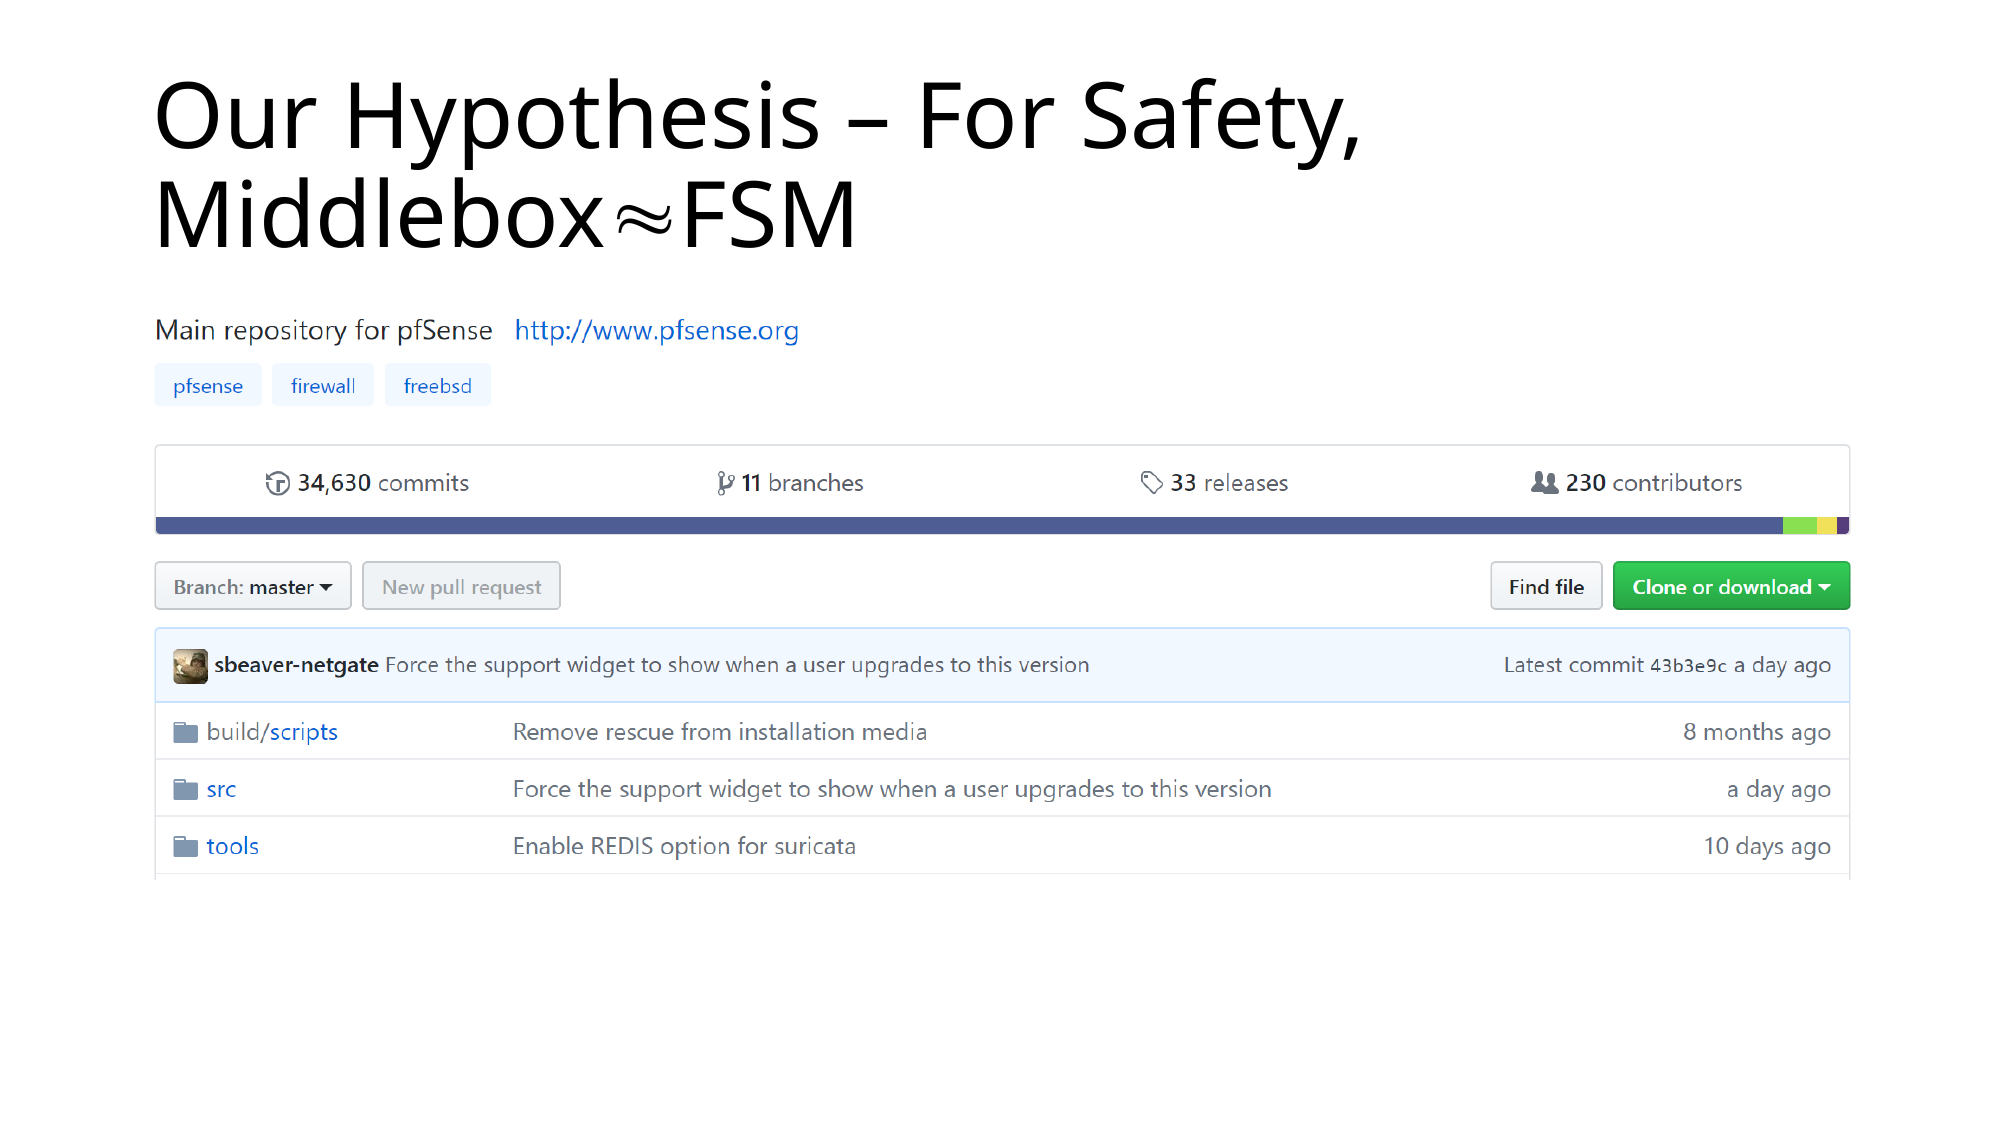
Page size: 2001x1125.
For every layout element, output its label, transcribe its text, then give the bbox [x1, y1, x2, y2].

picture [135, 300, 1863, 880]
title Our Hypothesis – For Safety, MiddleboxFSM [137, 59, 1863, 278]
